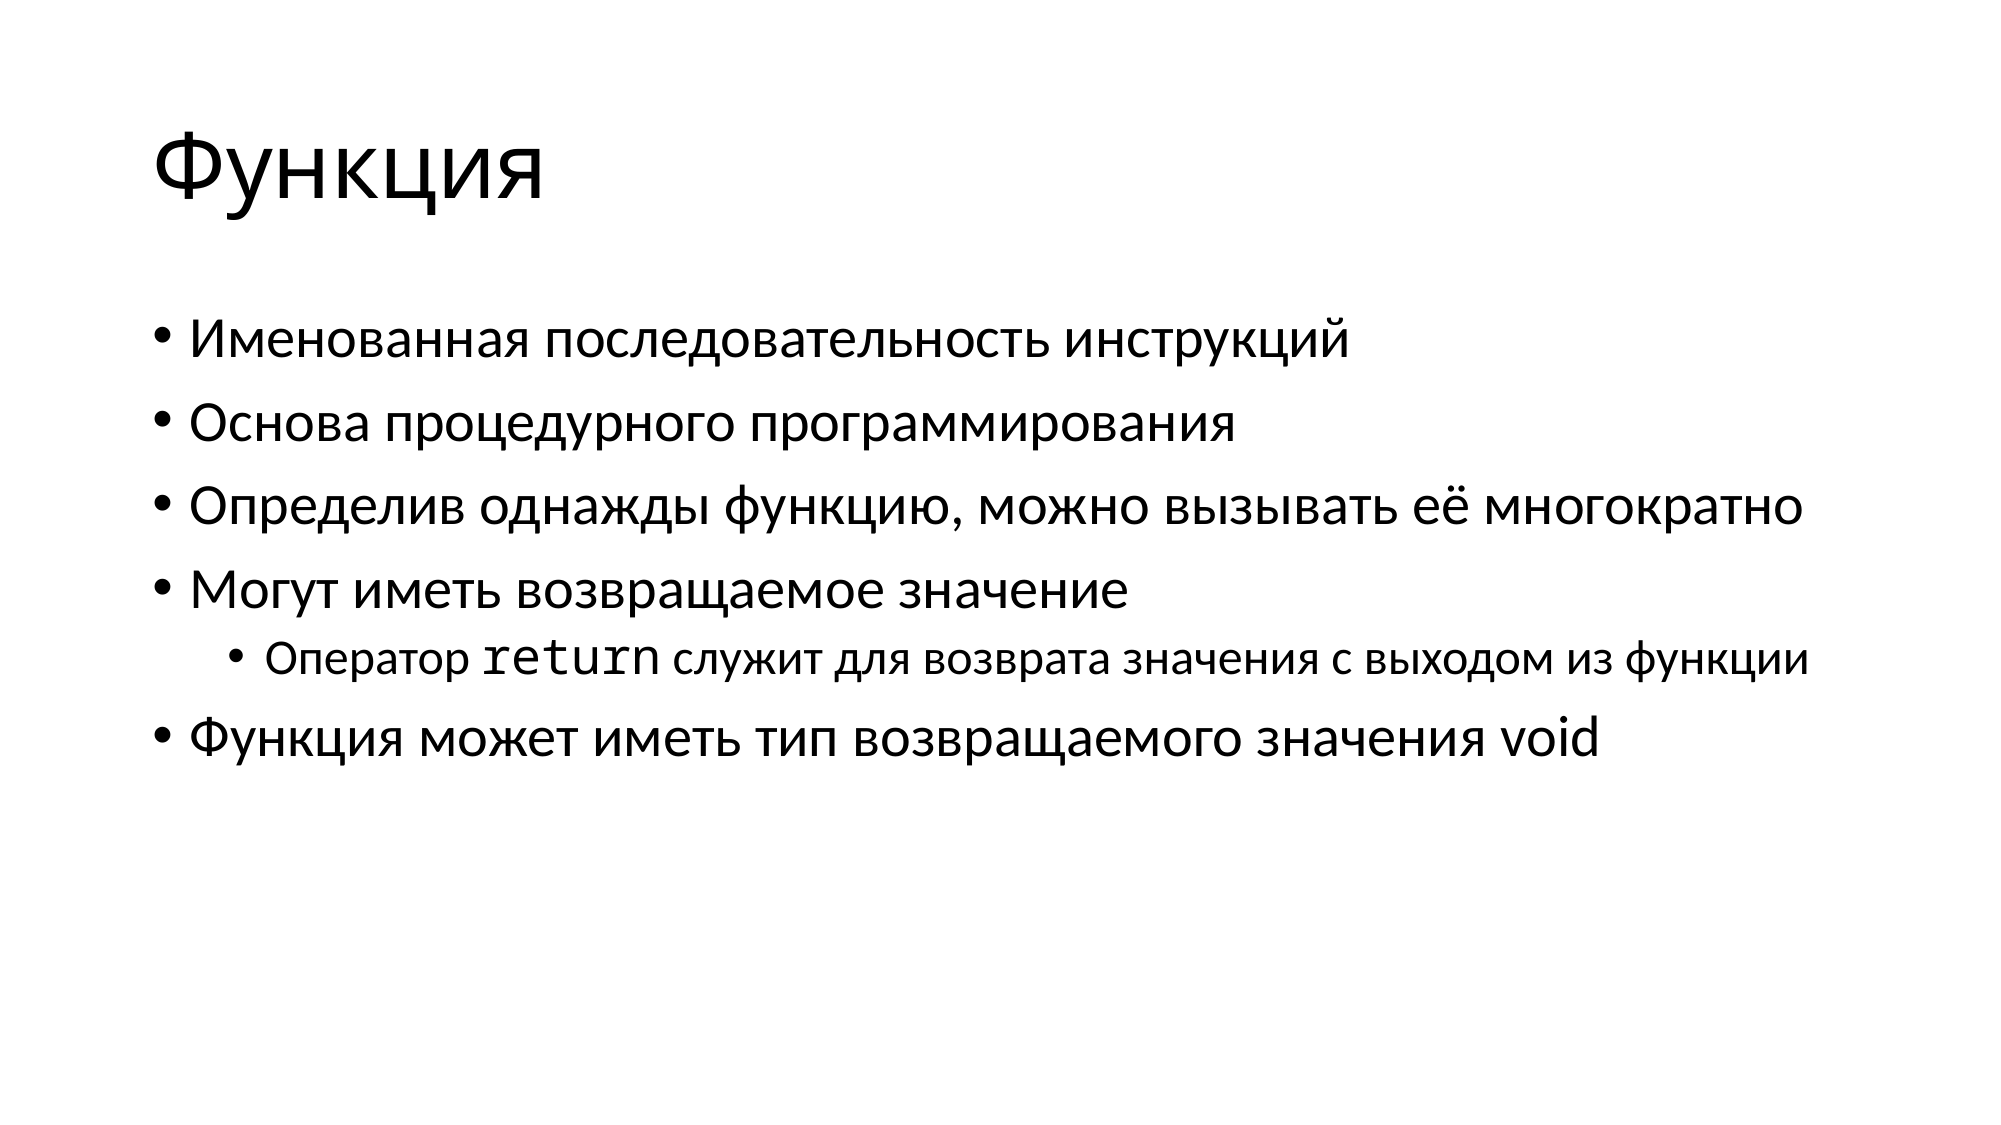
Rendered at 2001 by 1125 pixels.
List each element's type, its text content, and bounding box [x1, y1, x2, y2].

title Функция [137, 59, 1863, 278]
list Именованная последовательность инструкций Основа процедурного программирования Определив однажды функцию, можно вызывать её многократно Могут иметь возвращаемое значение Оператор return служит для возврата значения с выходом из функции Функция может иметь тип возвращаемого значения void [137, 299, 1863, 1014]
